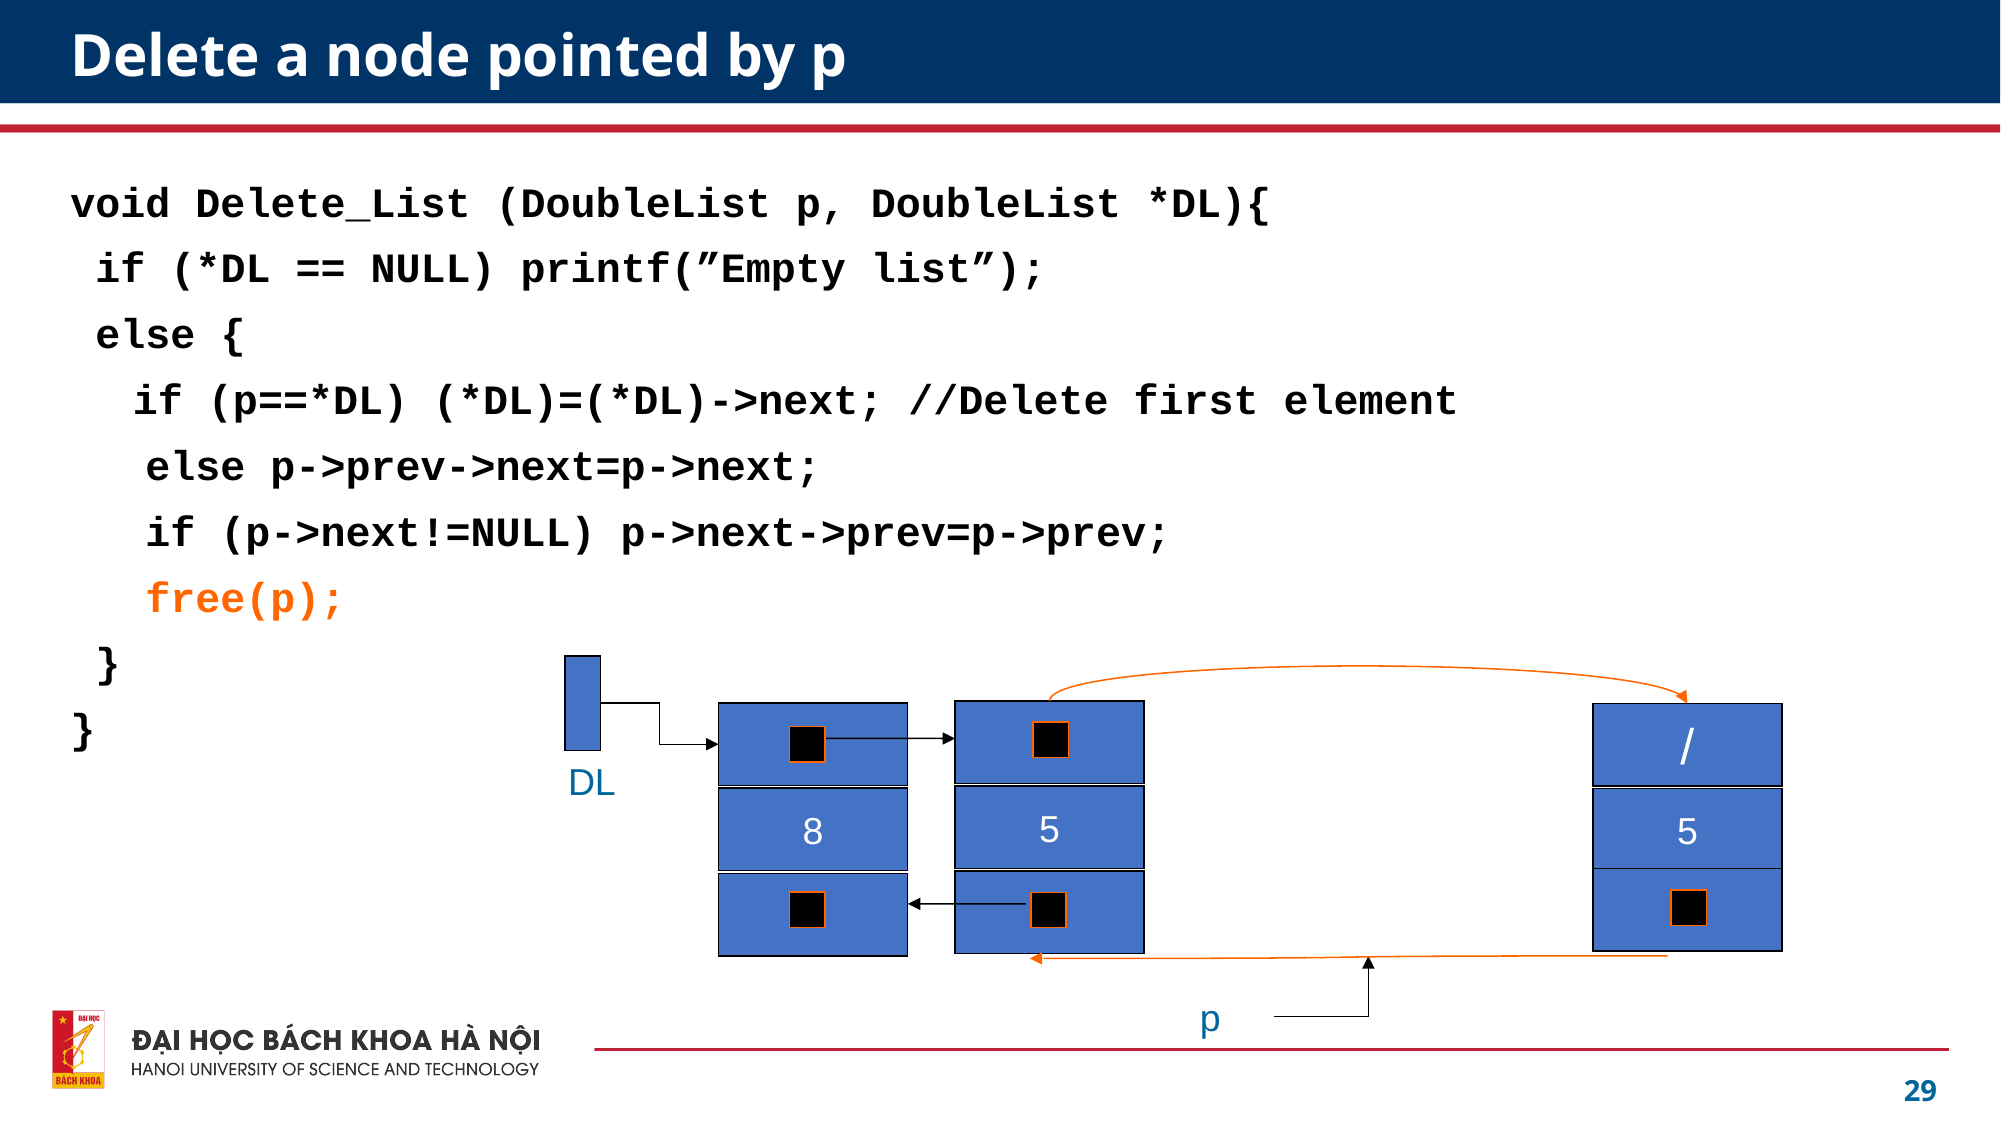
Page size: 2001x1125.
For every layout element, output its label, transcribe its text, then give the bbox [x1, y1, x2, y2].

text_box [907, 897, 1026, 911]
text_box [718, 702, 908, 786]
text_box [955, 871, 1145, 954]
text_box [1033, 722, 1069, 758]
text_box / [1592, 703, 1782, 786]
title Delete a node pointed by p [55, 18, 1945, 90]
picture [0, 0, 2001, 1125]
text_box 5 [1592, 788, 1782, 868]
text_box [600, 703, 719, 745]
text_box 8 [718, 788, 908, 871]
text_box [789, 892, 826, 928]
text_box [565, 655, 601, 750]
text_box DL [553, 750, 719, 811]
text_box [789, 726, 826, 763]
text_box [1670, 889, 1707, 926]
text_box [826, 732, 956, 745]
text_box [1030, 892, 1067, 928]
list void Delete_List (DoubleList p, DoubleList *DL){ if (*DL == NULL) printf(”Empty list”); else { if (p==*DL) (*DL)=(*DL)->next; //Delete first element else p->prev->next=p->next; if (p->next!=NULL) p->next->prev=p->prev; free(p); } } [55, 173, 1945, 979]
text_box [1350, 956, 1367, 1017]
text_box [718, 873, 908, 956]
text_box p [1191, 986, 1275, 1047]
text_box 5 [955, 786, 1145, 869]
text_box [1592, 868, 1782, 952]
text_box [1274, 956, 1347, 1017]
text_box [955, 700, 1145, 784]
slide_number 29 [1502, 1065, 1953, 1125]
